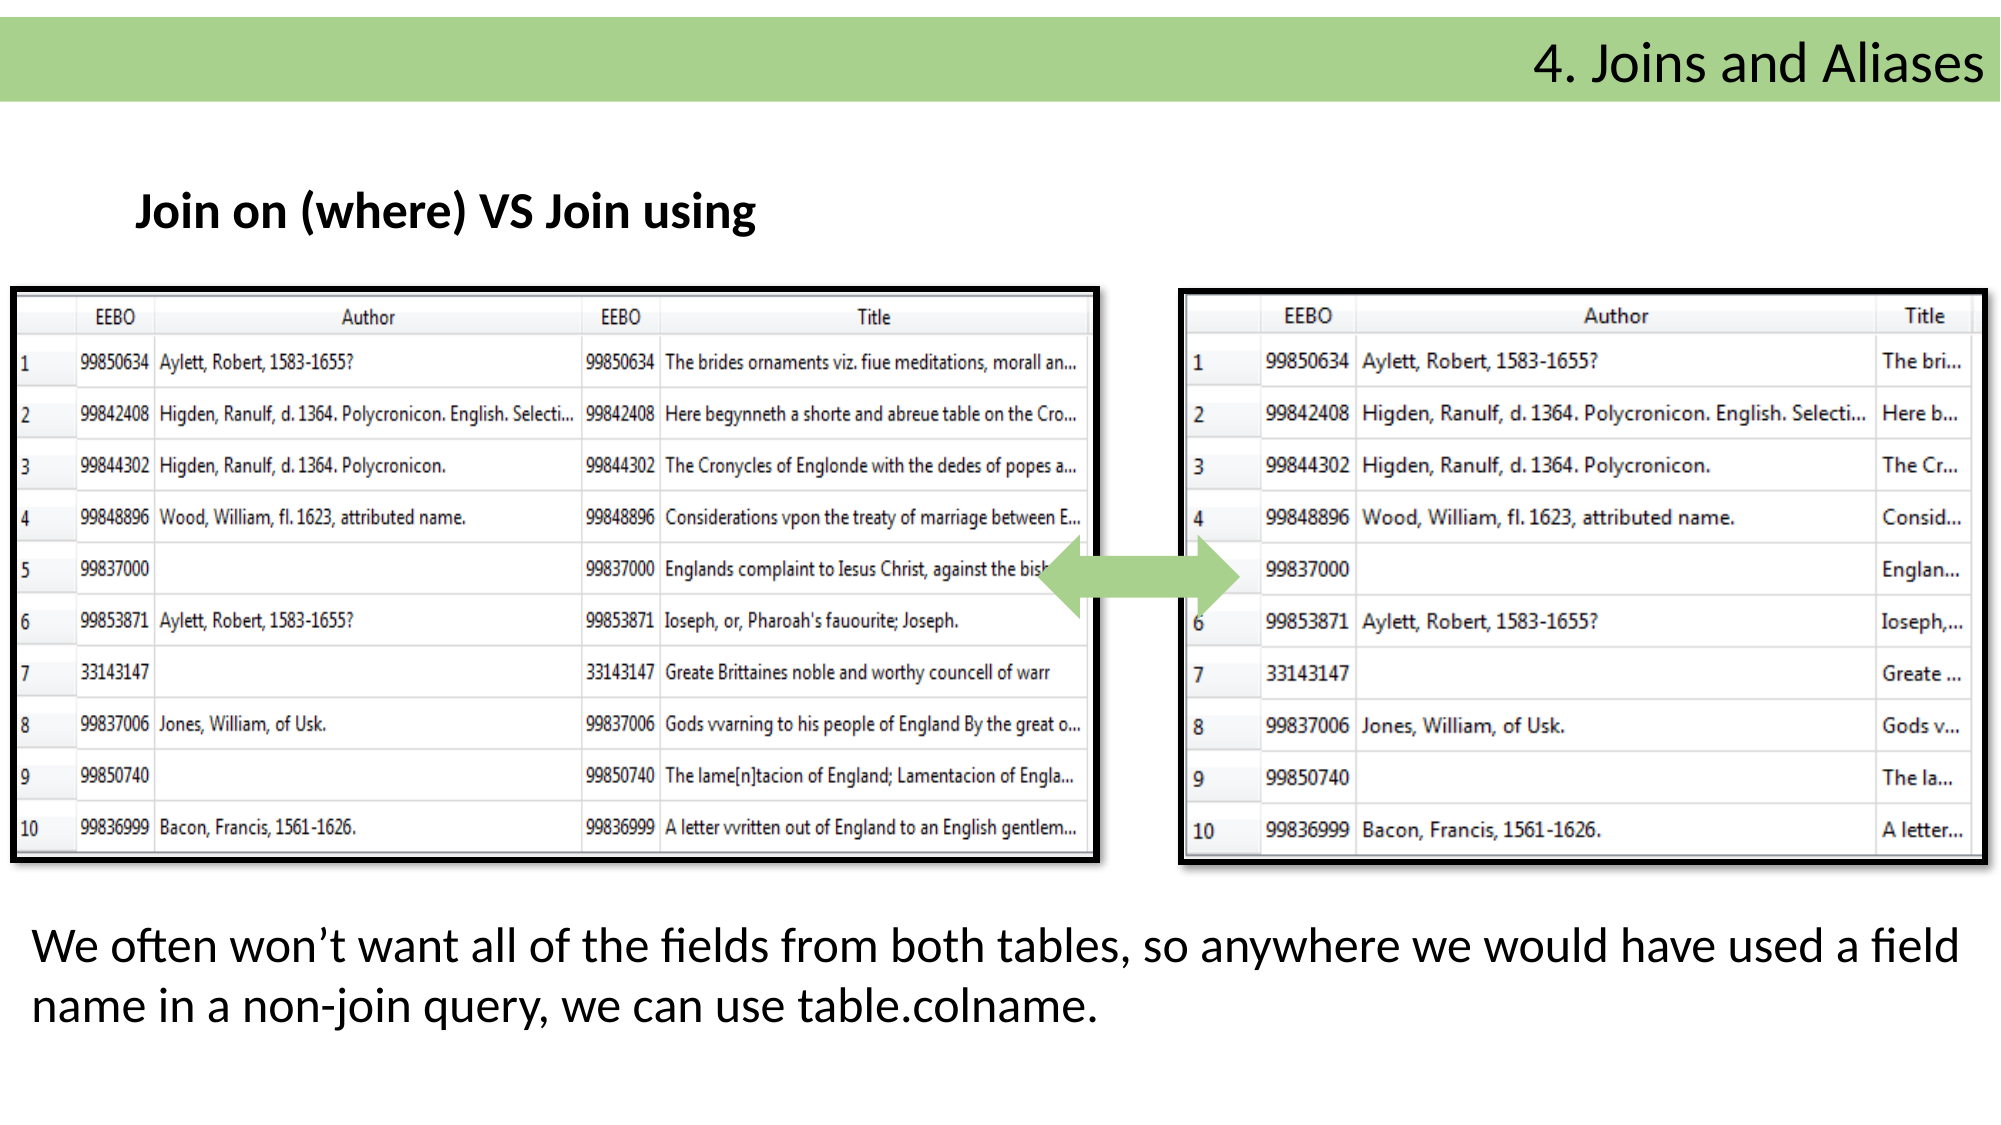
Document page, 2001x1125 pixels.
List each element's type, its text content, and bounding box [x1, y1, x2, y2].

picture [16, 292, 1094, 857]
text_box We often won’t want all of the fields from both tables, so anywhere we would have used a field name in a non-join query, we can use table.colname. [16, 904, 2000, 1040]
list Join on (where) VS Join using [120, 176, 843, 284]
text_box 4. Joins and Aliases [0, 17, 2000, 102]
text_box [1094, 555, 1184, 598]
picture [1184, 294, 1983, 860]
